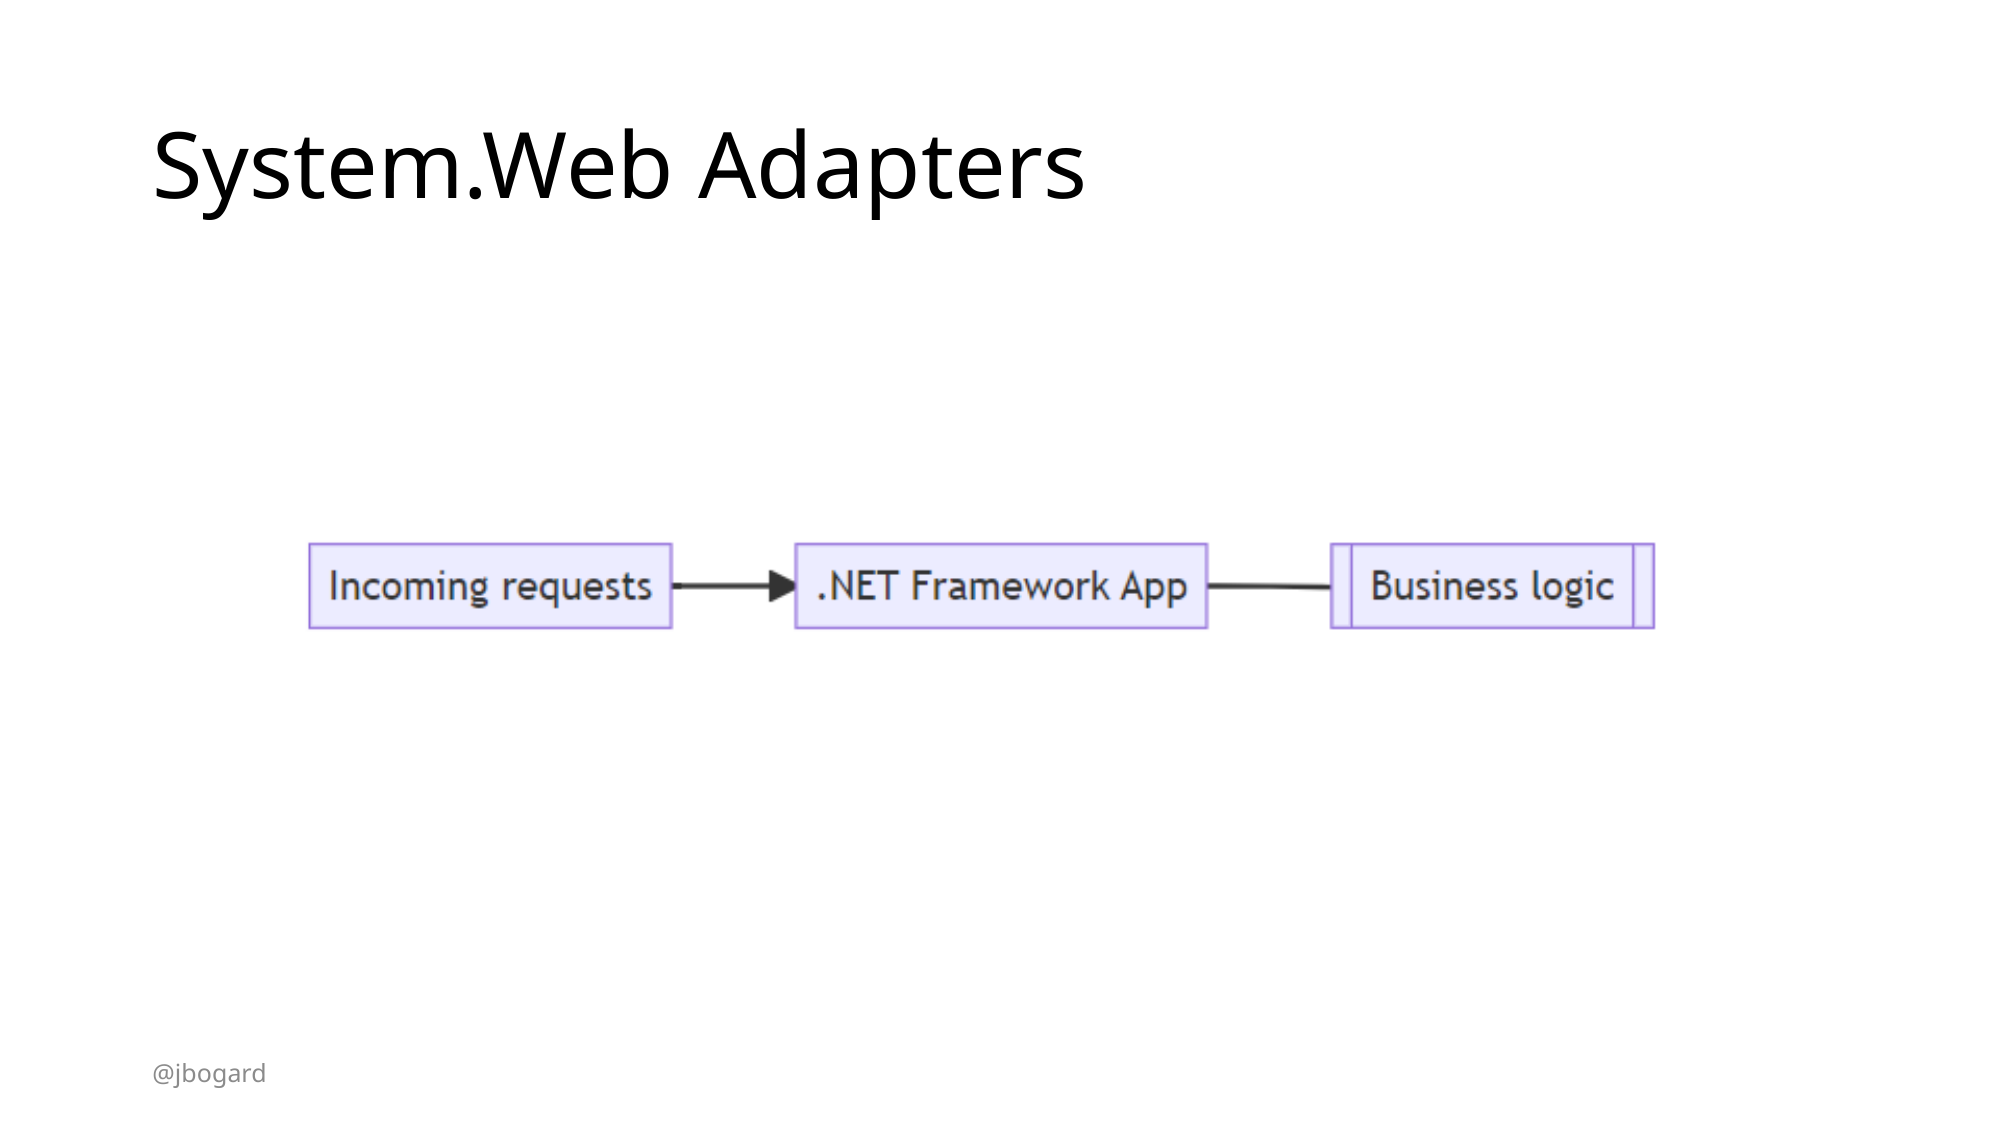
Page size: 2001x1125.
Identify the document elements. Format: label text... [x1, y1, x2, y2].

slide_number @jbogard [137, 1042, 588, 1103]
title System.Web Adapters [137, 59, 1863, 278]
picture [284, 493, 1716, 678]
